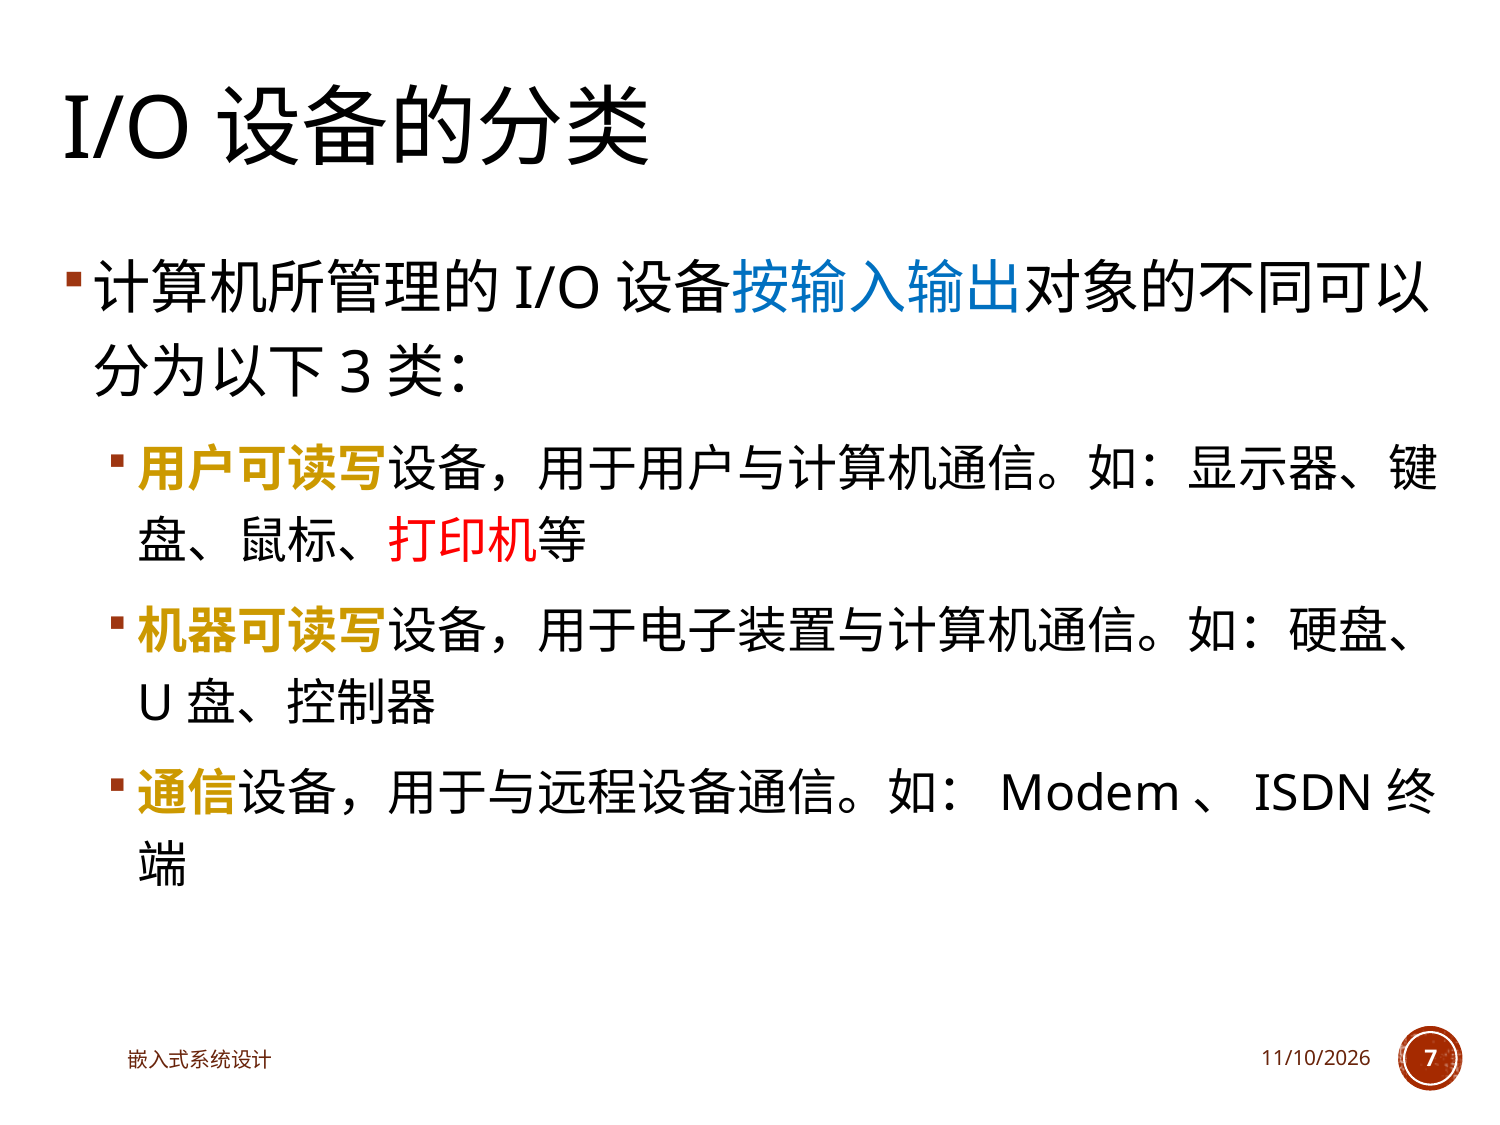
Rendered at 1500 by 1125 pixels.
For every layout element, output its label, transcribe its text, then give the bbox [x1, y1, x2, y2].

title I/O设备的分类 [47, 46, 1471, 215]
list 计算机所管理的I/O设备按输入输出对象的不同可以分为以下3类： 用户可读写设备，用于用户与计算机通信。如：显示器、键盘、鼠标、打印机等 机器可读写设备，用于电子装置与计算机通信。如：硬盘、U盘、控制器 通信设备，用于与远程设备通信。如：Modem、ISDN终端 [47, 228, 1471, 1013]
slide_number 7 [1391, 1028, 1471, 1089]
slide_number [982, 1028, 1386, 1089]
footer 嵌入式系统设计 [112, 1028, 891, 1089]
